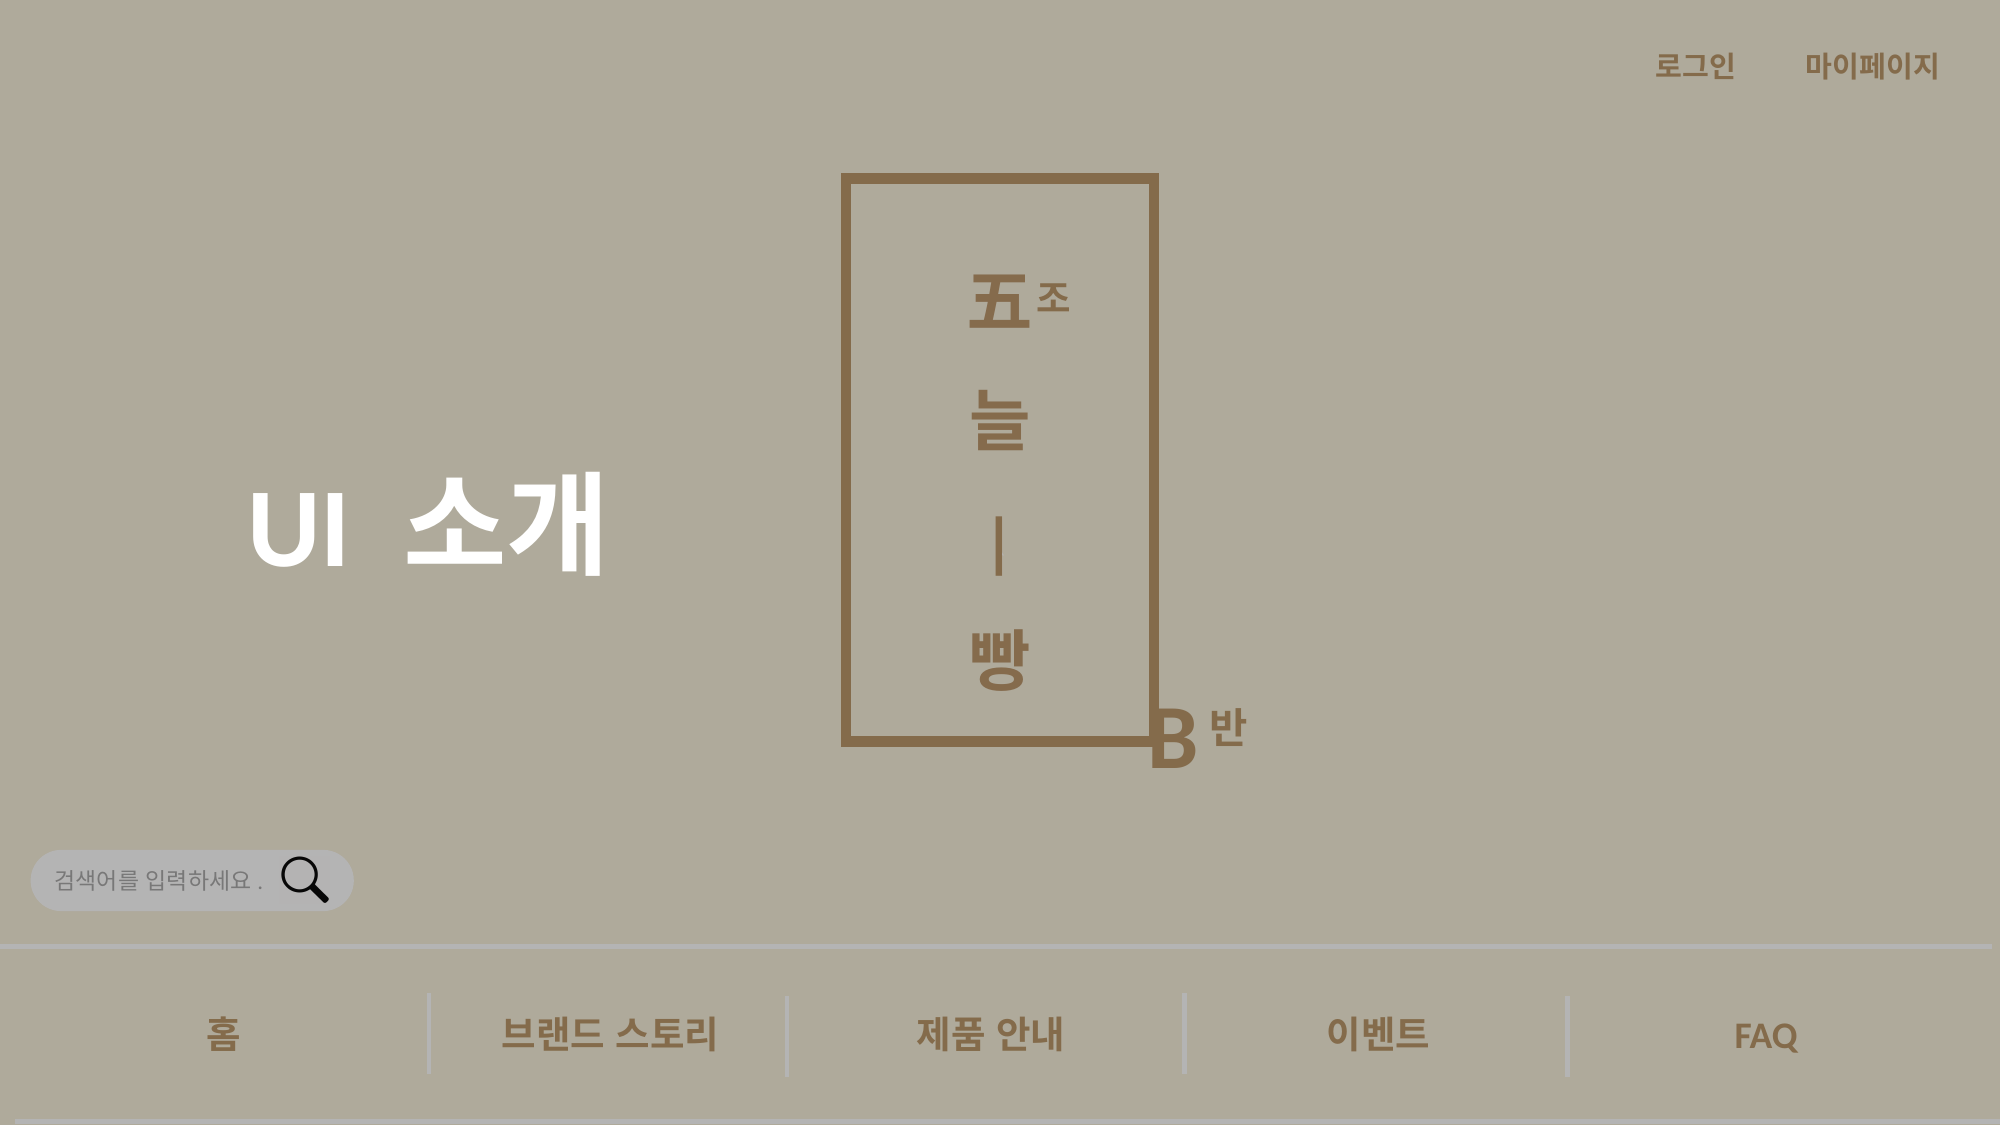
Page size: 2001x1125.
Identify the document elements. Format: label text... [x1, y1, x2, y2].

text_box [845, 178, 1256, 964]
picture [279, 856, 330, 904]
text_box UI 소개 [97, 446, 760, 596]
text_box [0, 0, 2000, 1125]
